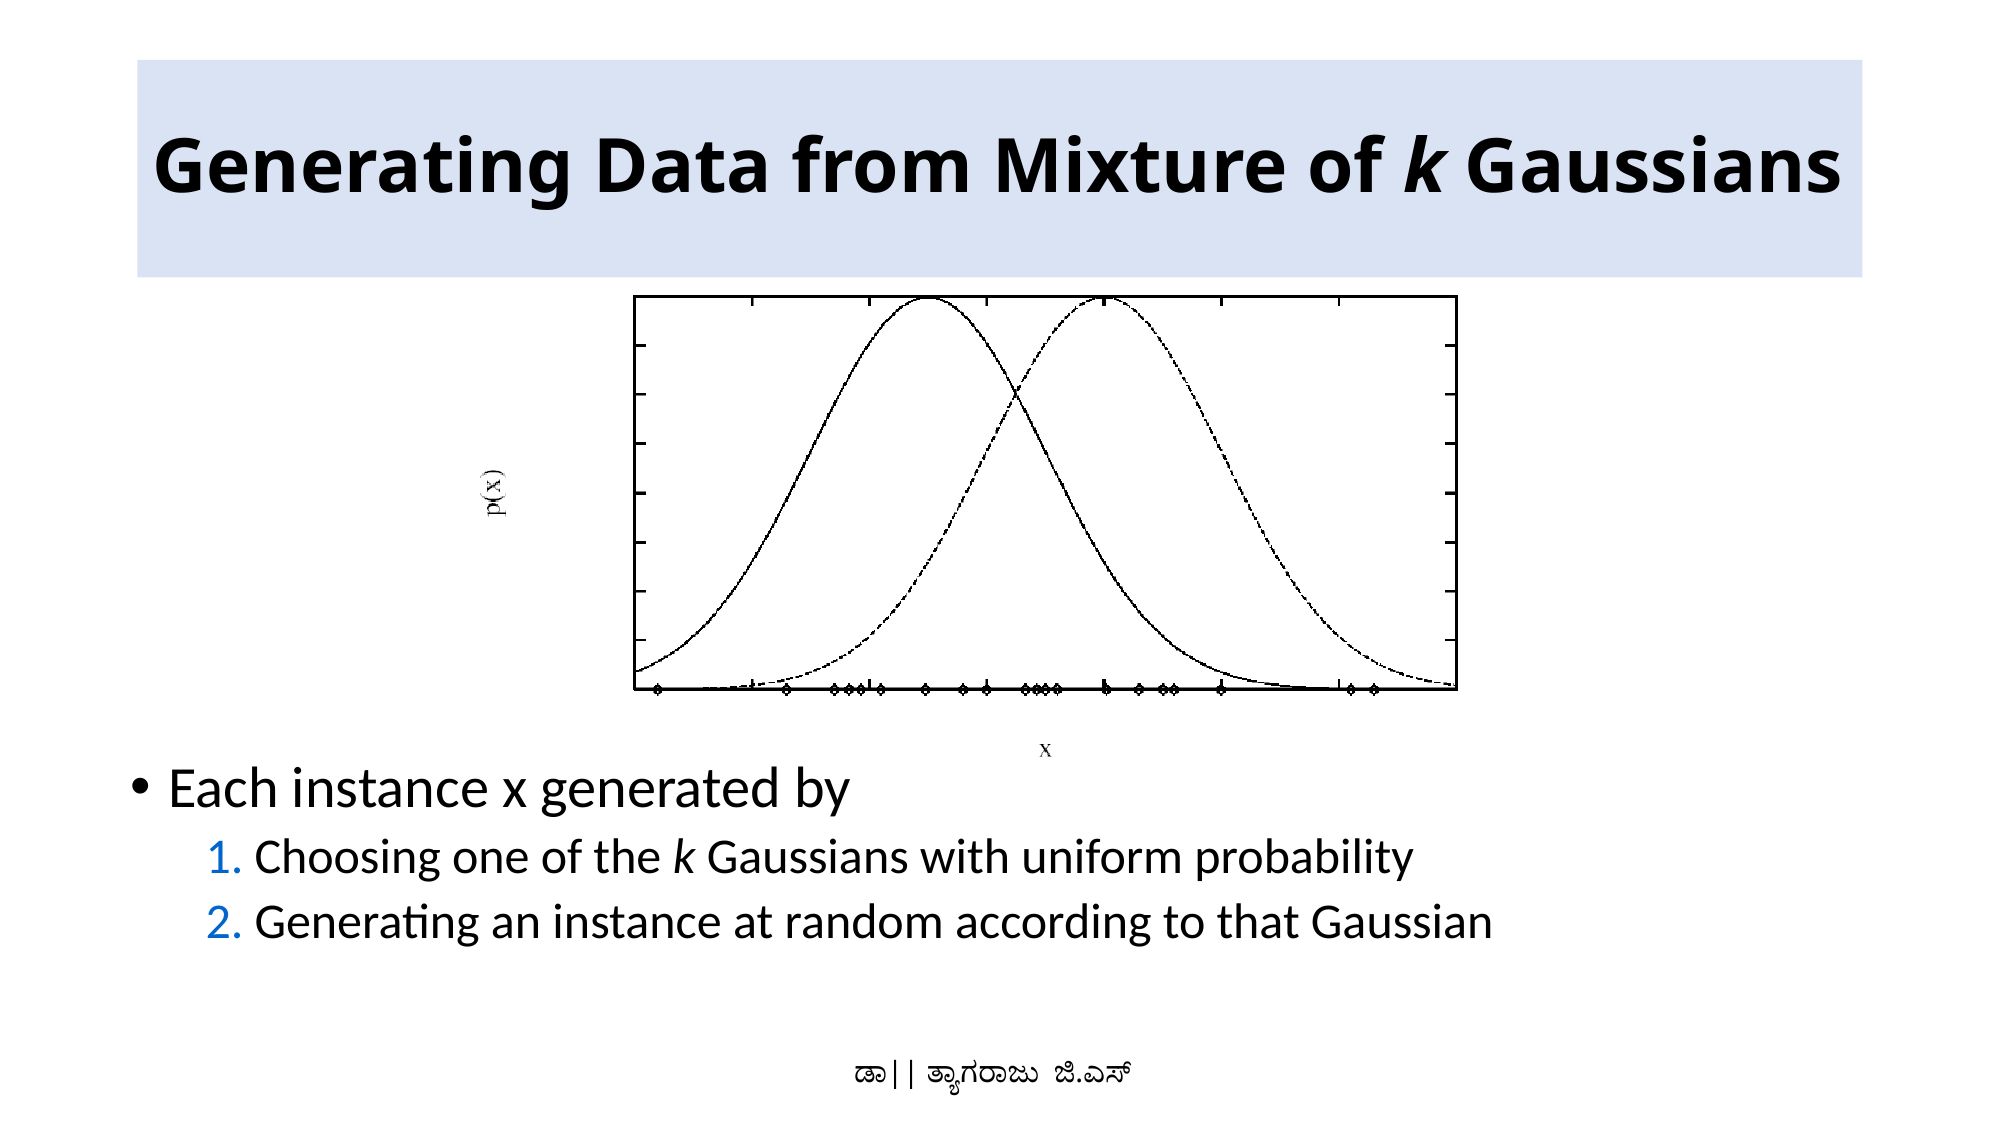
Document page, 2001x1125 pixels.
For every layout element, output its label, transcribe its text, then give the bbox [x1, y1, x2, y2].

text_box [474, 274, 1475, 762]
title Generating Data from Mixture of k Gaussians [137, 59, 1863, 278]
footer ಡಾ|| ತ್ಯಾಗರಾಜು ಜಿ.ಎಸ್ [662, 1042, 1338, 1103]
list Each instance x generated by 1. Choosing one of the k Gaussians with uniform probability 2. Generating an instance at random according to that Gaussian [115, 750, 1793, 1075]
